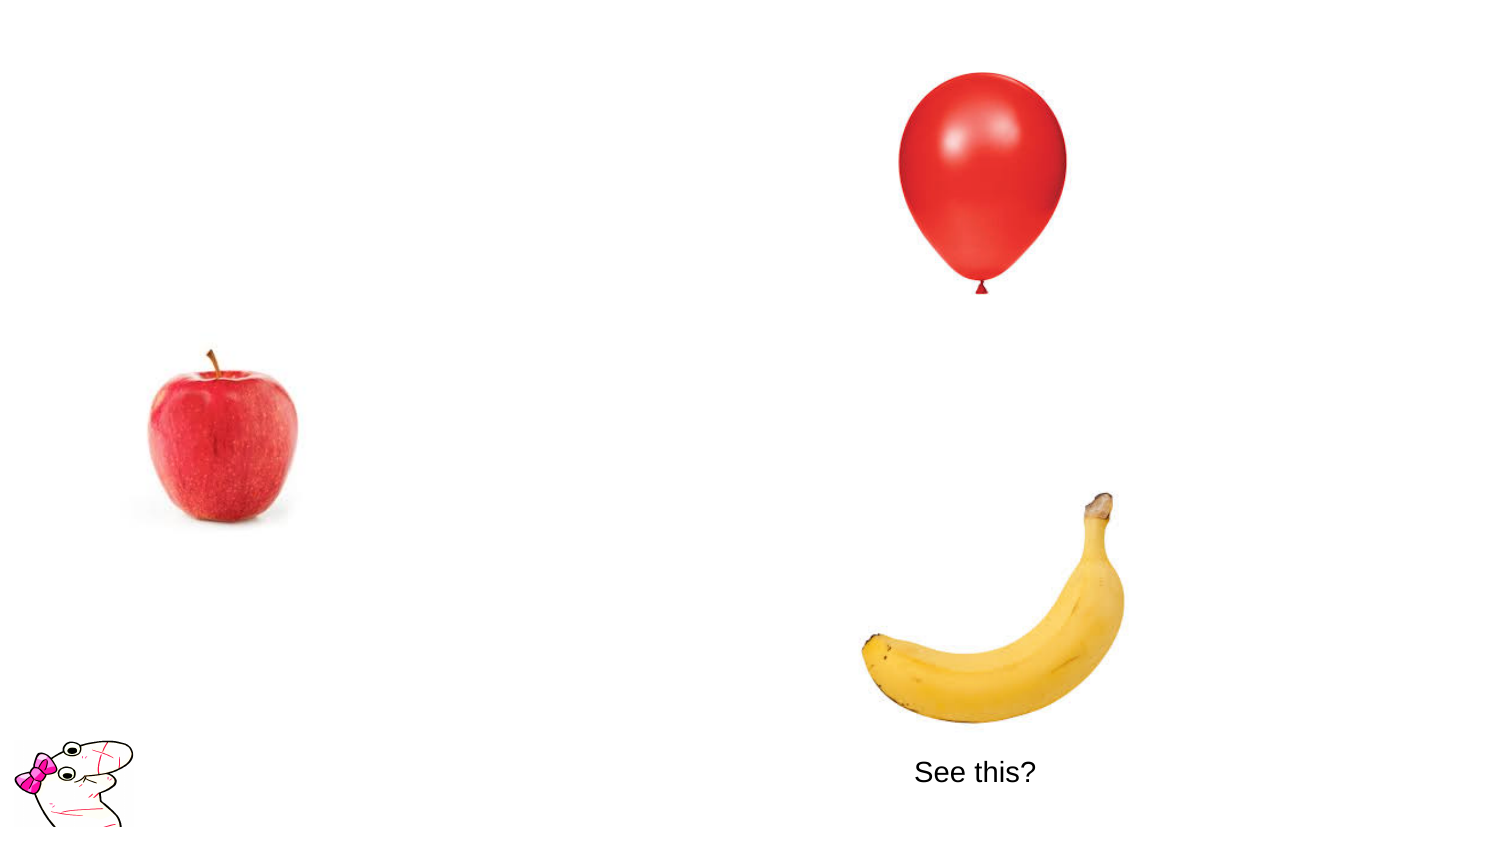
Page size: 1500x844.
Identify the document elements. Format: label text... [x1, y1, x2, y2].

picture [871, 71, 1095, 295]
text_box See this? [899, 738, 1290, 804]
picture [848, 481, 1138, 737]
picture [13, 739, 134, 827]
picture [94, 315, 342, 564]
